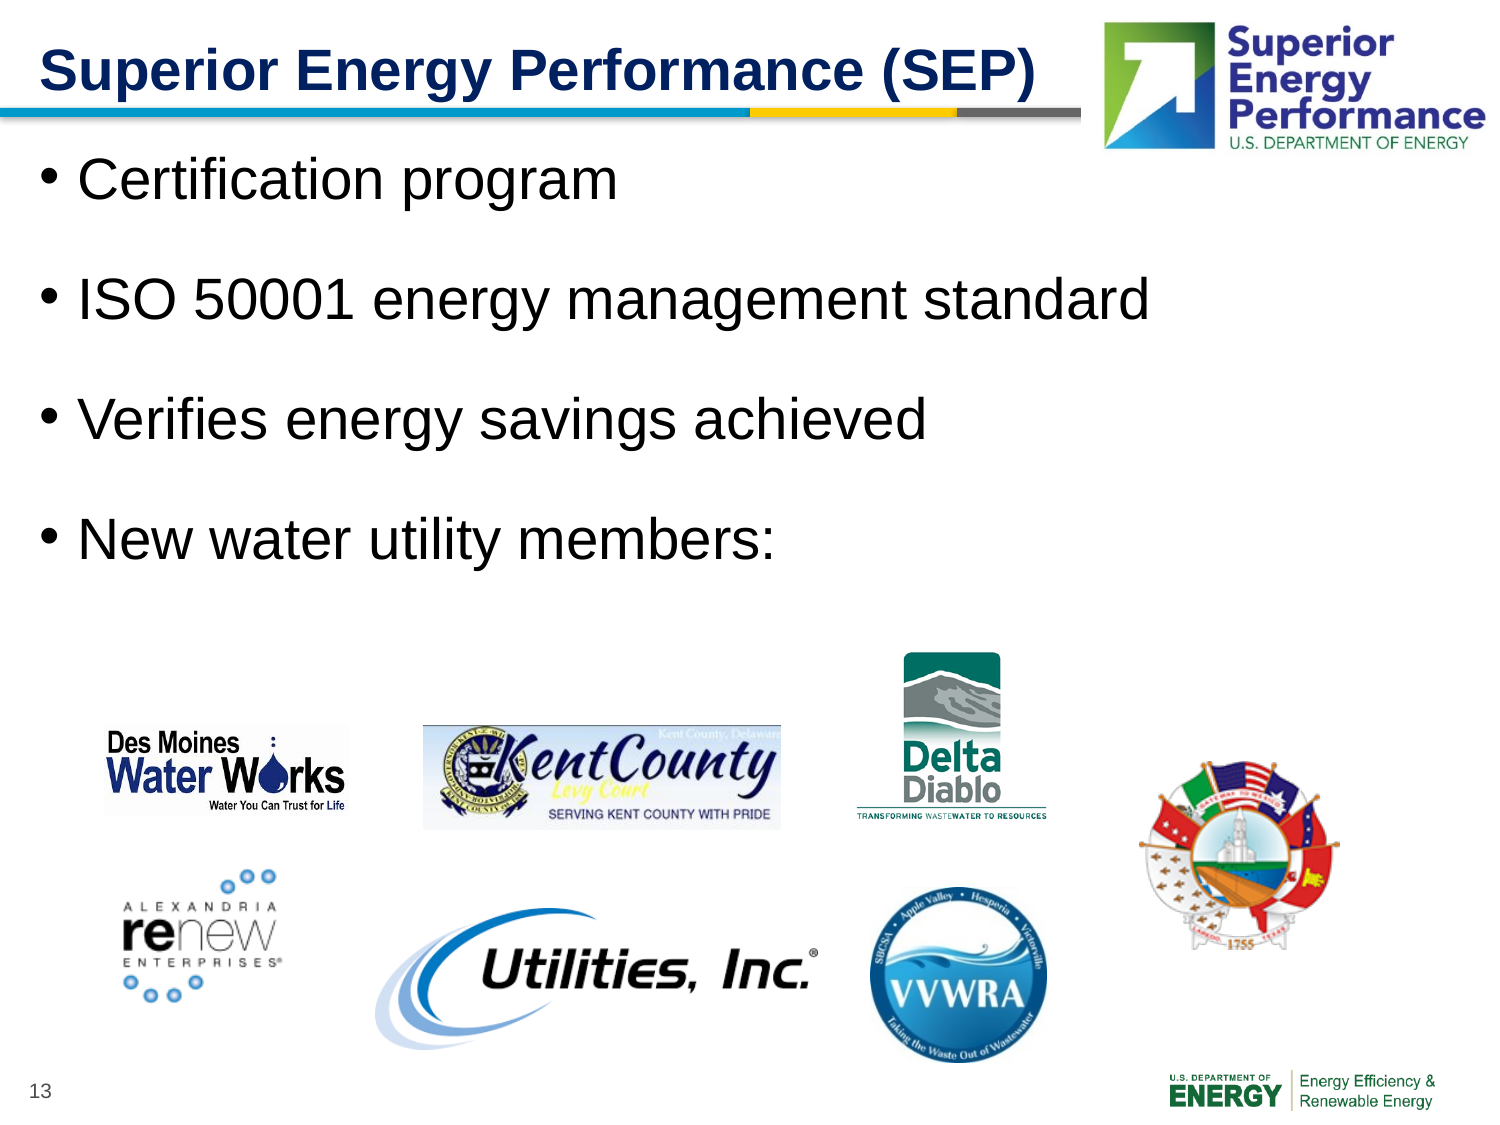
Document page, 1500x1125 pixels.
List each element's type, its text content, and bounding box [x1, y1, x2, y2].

picture [1170, 1070, 1435, 1111]
picture [1080, 0, 1500, 177]
title Superior Energy Performance (SEP) [24, 0, 1078, 133]
picture [112, 852, 290, 1019]
picture [1139, 761, 1340, 951]
picture [856, 649, 1047, 820]
text_box Certification program ISO 50001 energy management standard Verifies energy savings achieved New water utility members: [24, 133, 1475, 626]
picture [374, 908, 820, 1051]
picture [870, 887, 1047, 1064]
picture [104, 724, 350, 817]
picture [422, 725, 781, 830]
